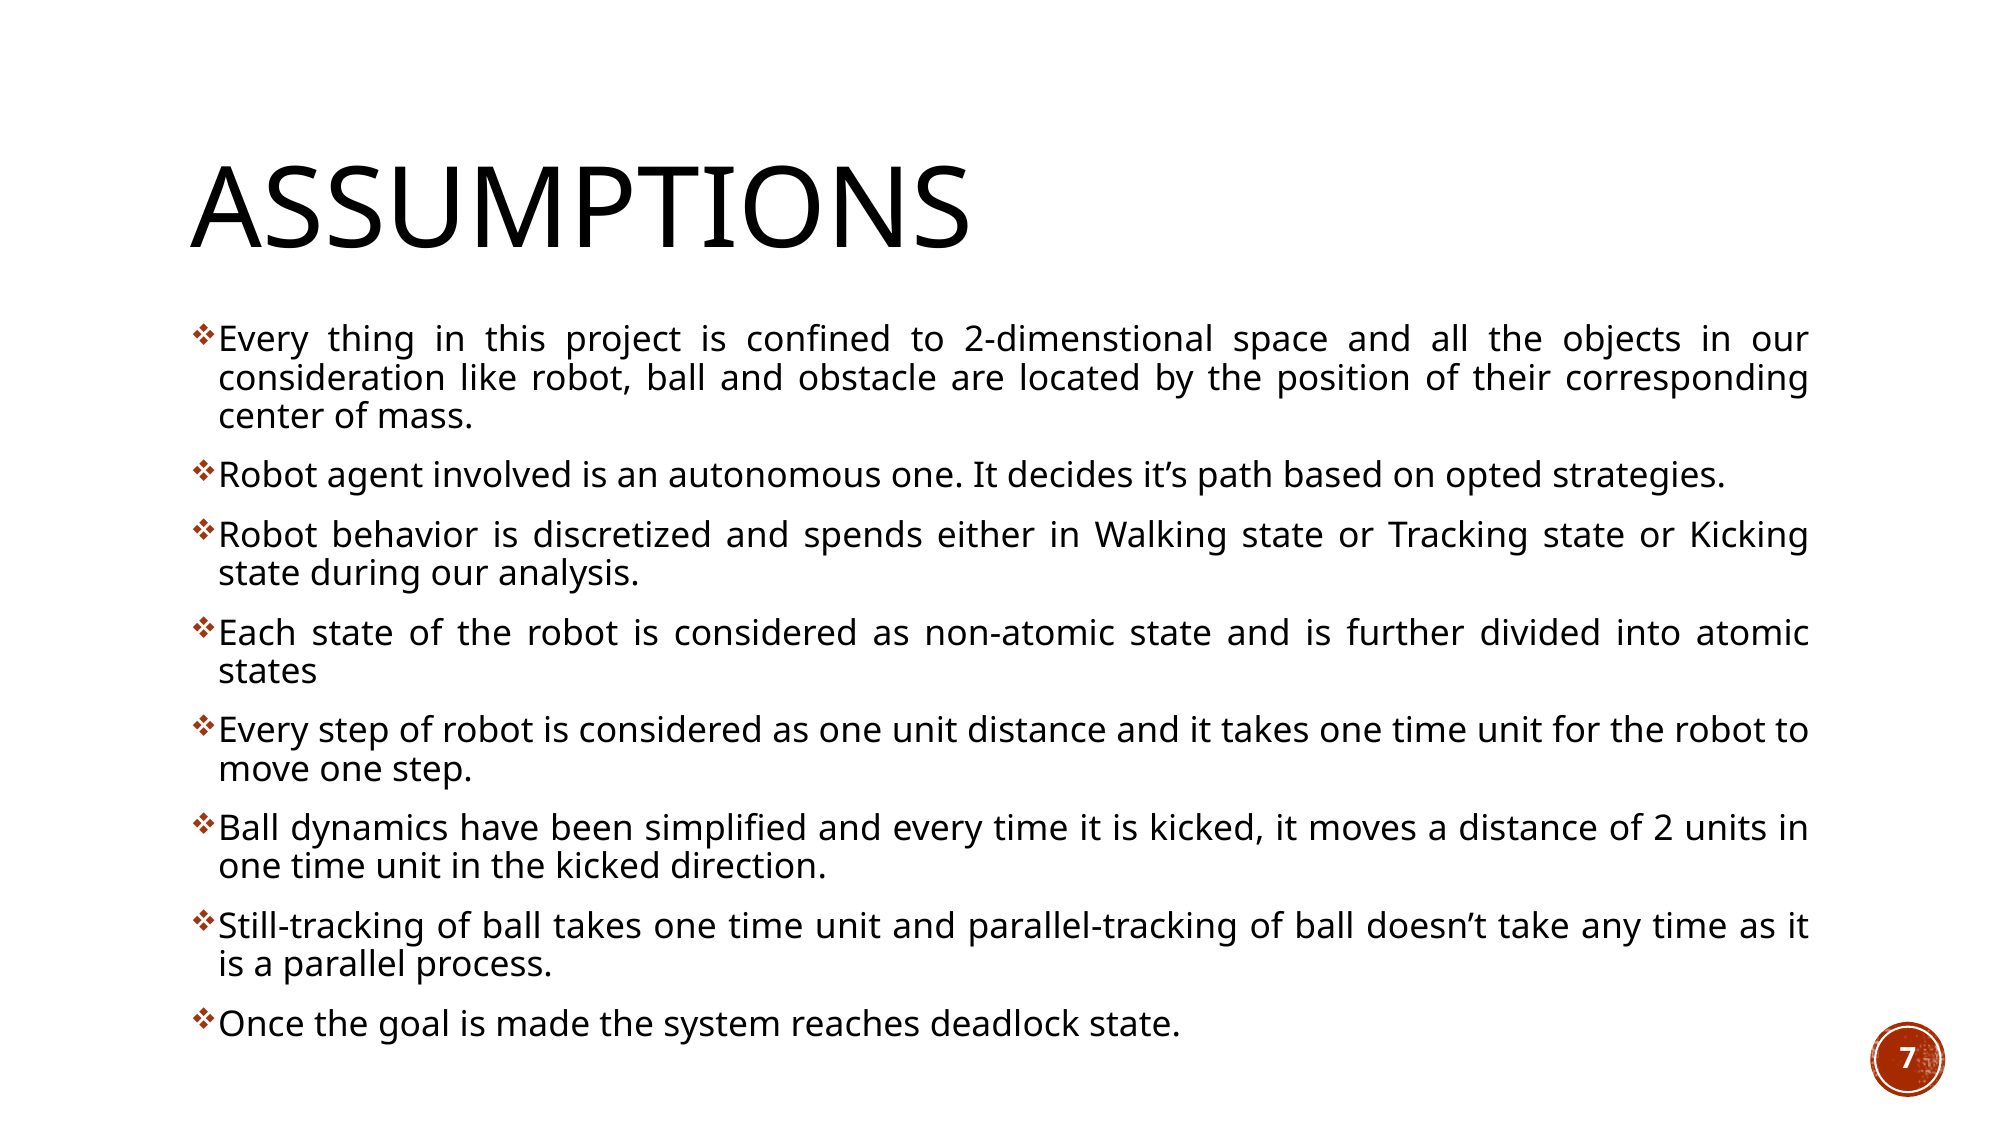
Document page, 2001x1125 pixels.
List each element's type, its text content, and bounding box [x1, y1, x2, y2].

title assumptions [175, 79, 1826, 313]
list Every thing in this project is confined to 2-dimenstional space and all the objects in our consideration like robot, ball and obstacle are located by the position of their corresponding center of mass. Robot agent involved is an autonomous one. It decides it’s path based on opted strategies. Robot behavior is discretized and spends either in Walking state or Tracking state or Kicking state during our analysis. Each state of the robot is considered as non-atomic state and is further divided into atomic states Every step of robot is considered as one unit distance and it takes one time unit for the robot to move one step. Ball dynamics have been simplified and every time it is kicked, it moves a distance of 2 units in one time unit in the kicked direction. Still-tracking of ball takes one time unit and parallel-tracking of ball doesn’t take any time as it is a parallel process. Once the goal is made the system reaches deadlock state. [175, 313, 1826, 1052]
slide_number 7 [1855, 1028, 1961, 1089]
